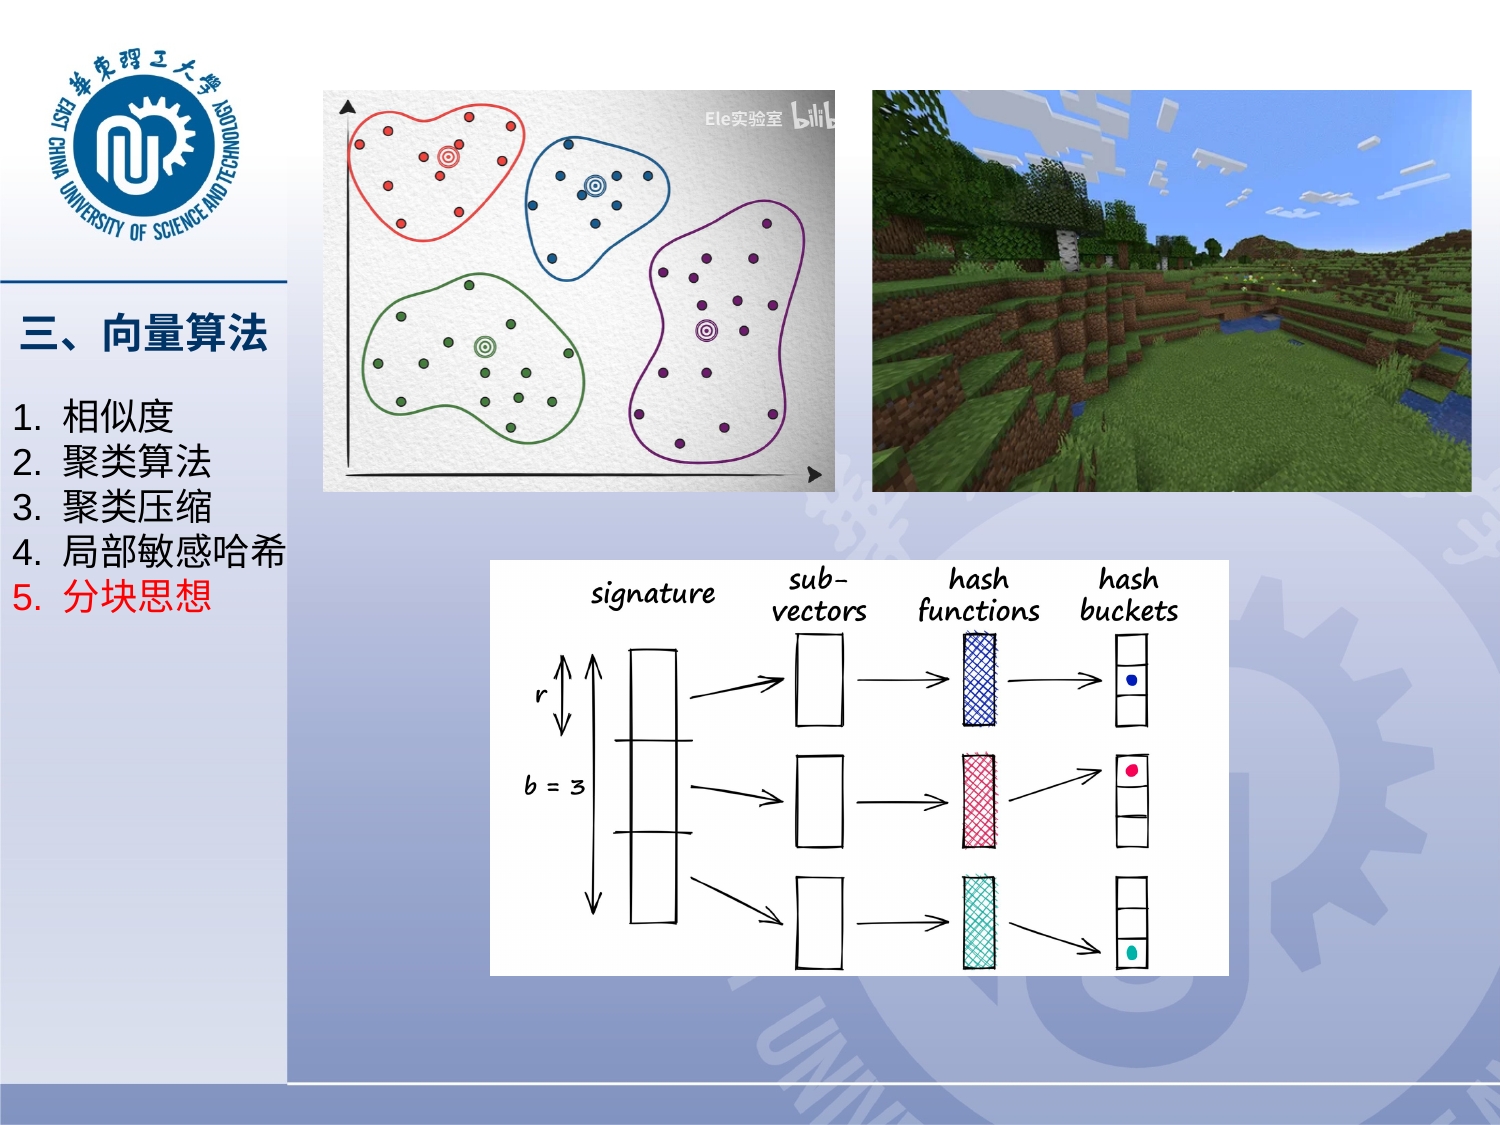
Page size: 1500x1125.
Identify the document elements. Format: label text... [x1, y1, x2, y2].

title 三、向量算法 [0, 278, 318, 386]
text_box 1. 相似度 2. 聚类算法 3. 聚类压缩 4. 局部敏感哈希 5. 分块思想 [0, 385, 303, 626]
picture [0, 0, 1500, 1125]
